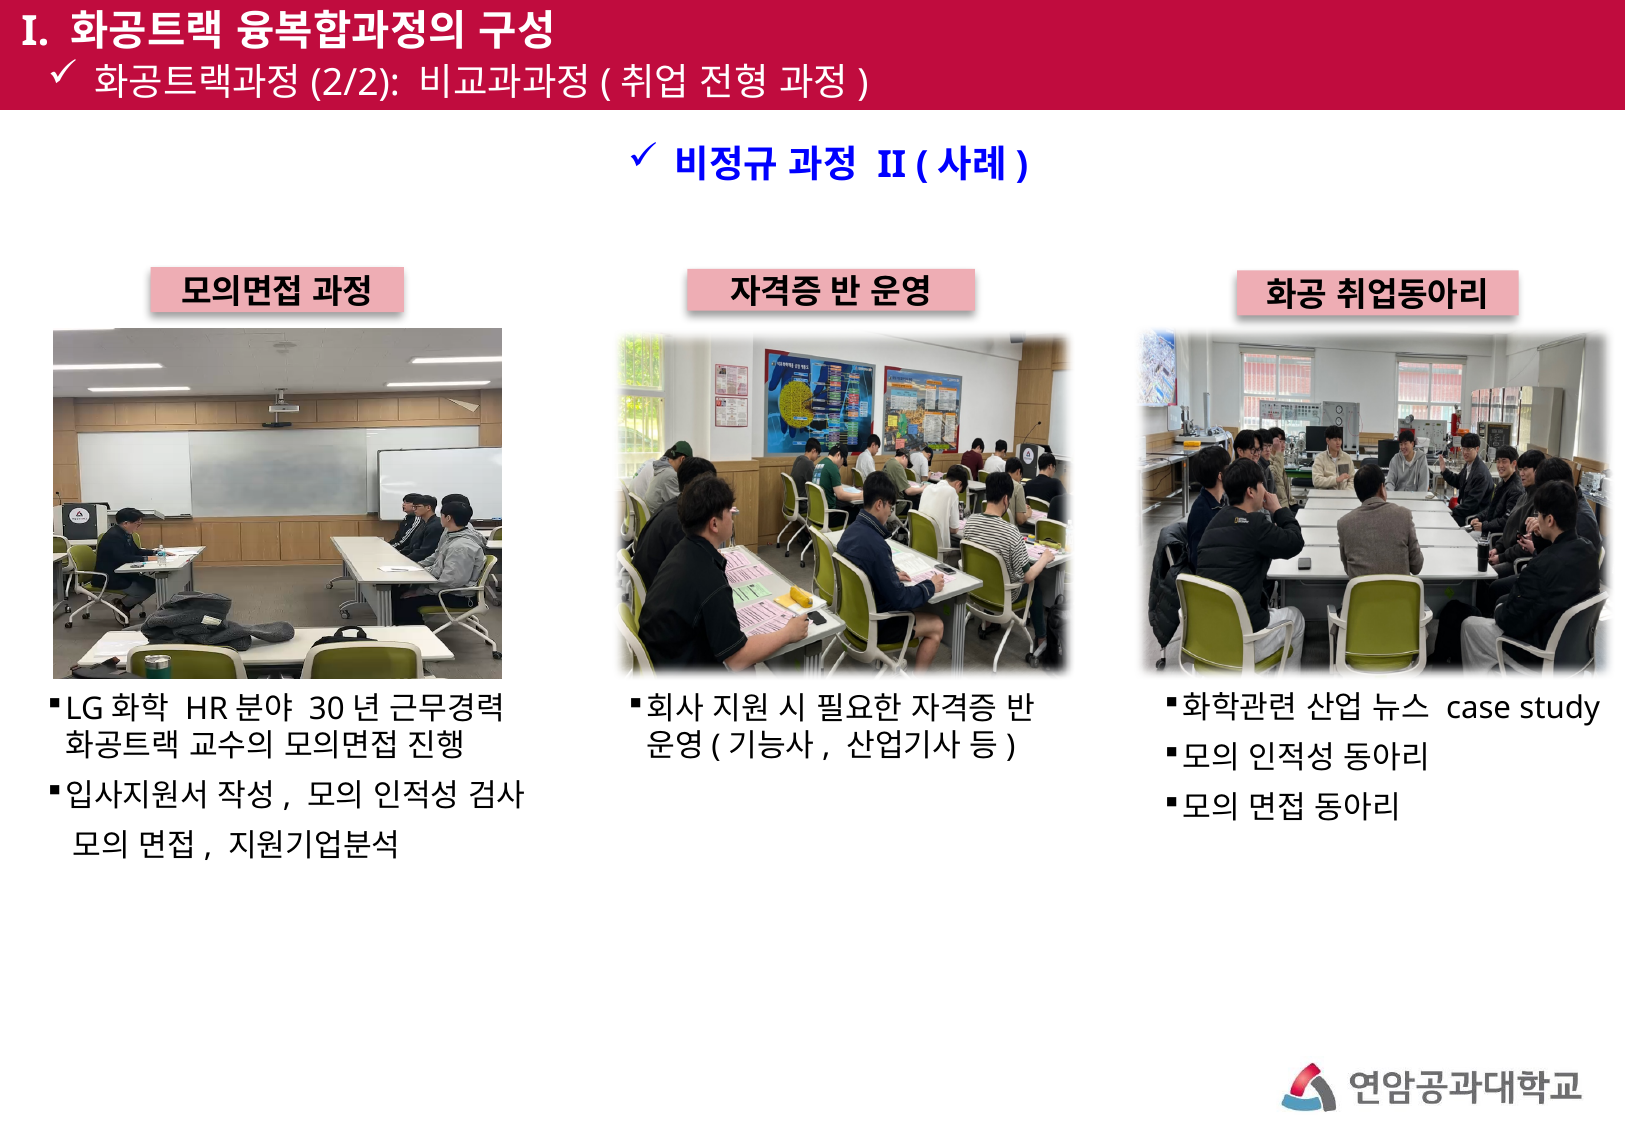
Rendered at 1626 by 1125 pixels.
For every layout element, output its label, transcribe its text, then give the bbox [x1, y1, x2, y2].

text_box 화학관련 산업 뉴스 case study 모의 인적성 동아리 모의 면접 동아리 [1149, 679, 1625, 832]
text_box I. 화공트랙 융복합과정의 구성 [0, 0, 1625, 110]
picture [1134, 325, 1615, 680]
text_box 화공트랙과정(2/2): 비교과과정(취업 전형 과정) [33, 50, 913, 110]
picture [1276, 1056, 1587, 1115]
text_box 자격증 반 운영 [685, 267, 977, 313]
text_box LG화학 HR분야 30년 근무경력 화공트랙 교수의 모의면접 진행 입사지원서 작성, 모의 인적성 검사 모의 면접, 지원기업분석 [33, 680, 567, 871]
text_box 회사 지원 시 필요한 자격증 반 운영(기능사, 산업기사 등) [613, 686, 1076, 771]
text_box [51, 327, 503, 680]
text_box 비정규 과정 II (사례) [613, 132, 1044, 193]
text_box 모의면접 과정 [148, 265, 406, 314]
text_box 화공 취업동아리 [1235, 268, 1521, 318]
picture [612, 328, 1076, 681]
